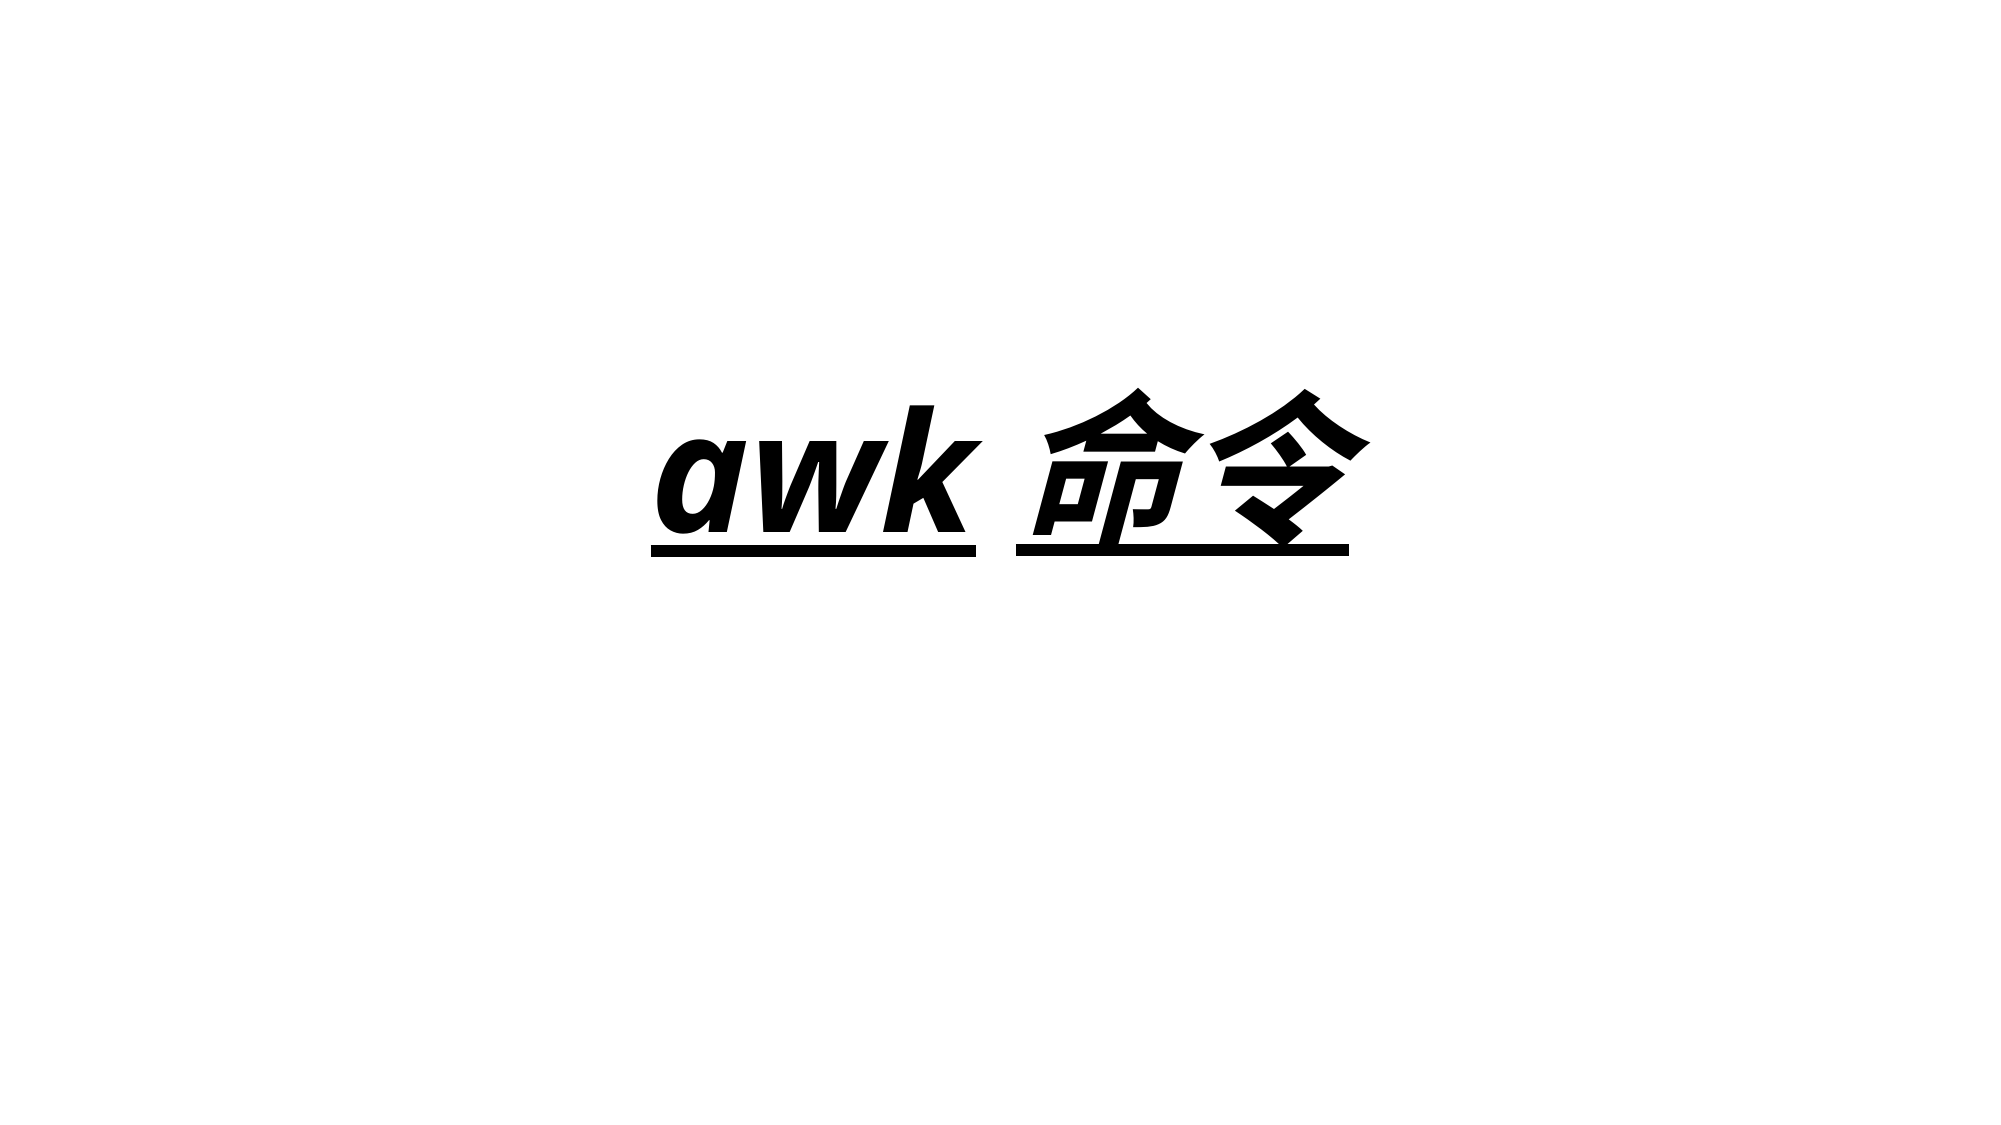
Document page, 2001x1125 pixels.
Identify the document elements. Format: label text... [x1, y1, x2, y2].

title awk命令 [249, 184, 1750, 576]
